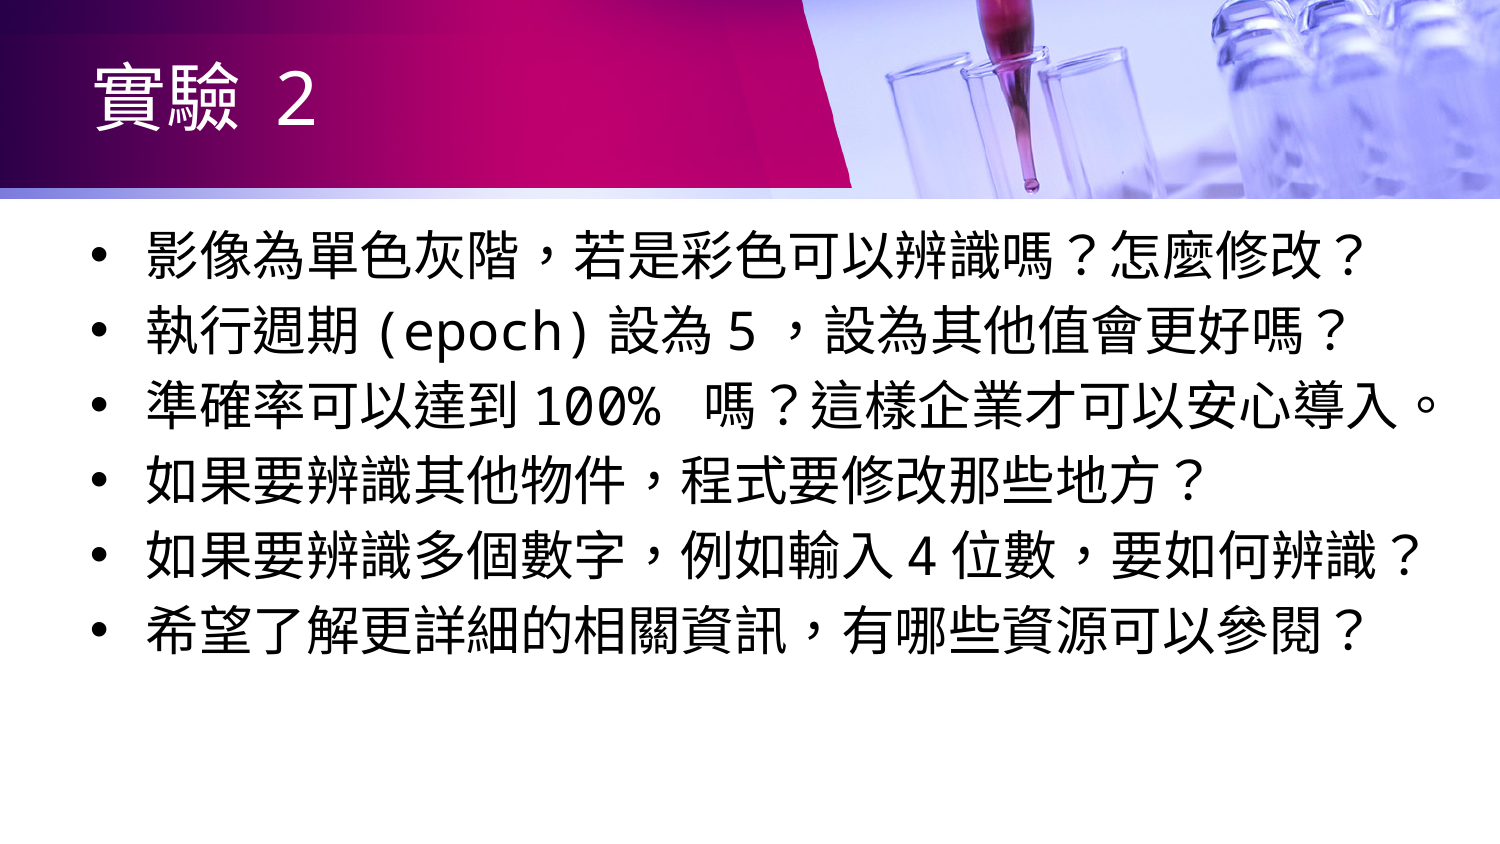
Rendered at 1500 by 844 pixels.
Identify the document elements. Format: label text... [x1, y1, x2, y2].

picture [0, 0, 1500, 844]
title 實驗 2 [76, 33, 1431, 159]
list 影像為單色灰階，若是彩色可以辨識嗎？怎麼修改？ 執行週期(epoch)設為5，設為其他值會更好嗎？ 準確率可以達到100% 嗎？這樣企業才可以安心導入。 如果要辨識其他物件，程式要修改那些地方？ 如果要辨識多個數字，例如輸入4位數，要如何辨識？ 希望了解更詳細的相關資訊，有哪些資源可以參閱？ [74, 214, 1428, 781]
